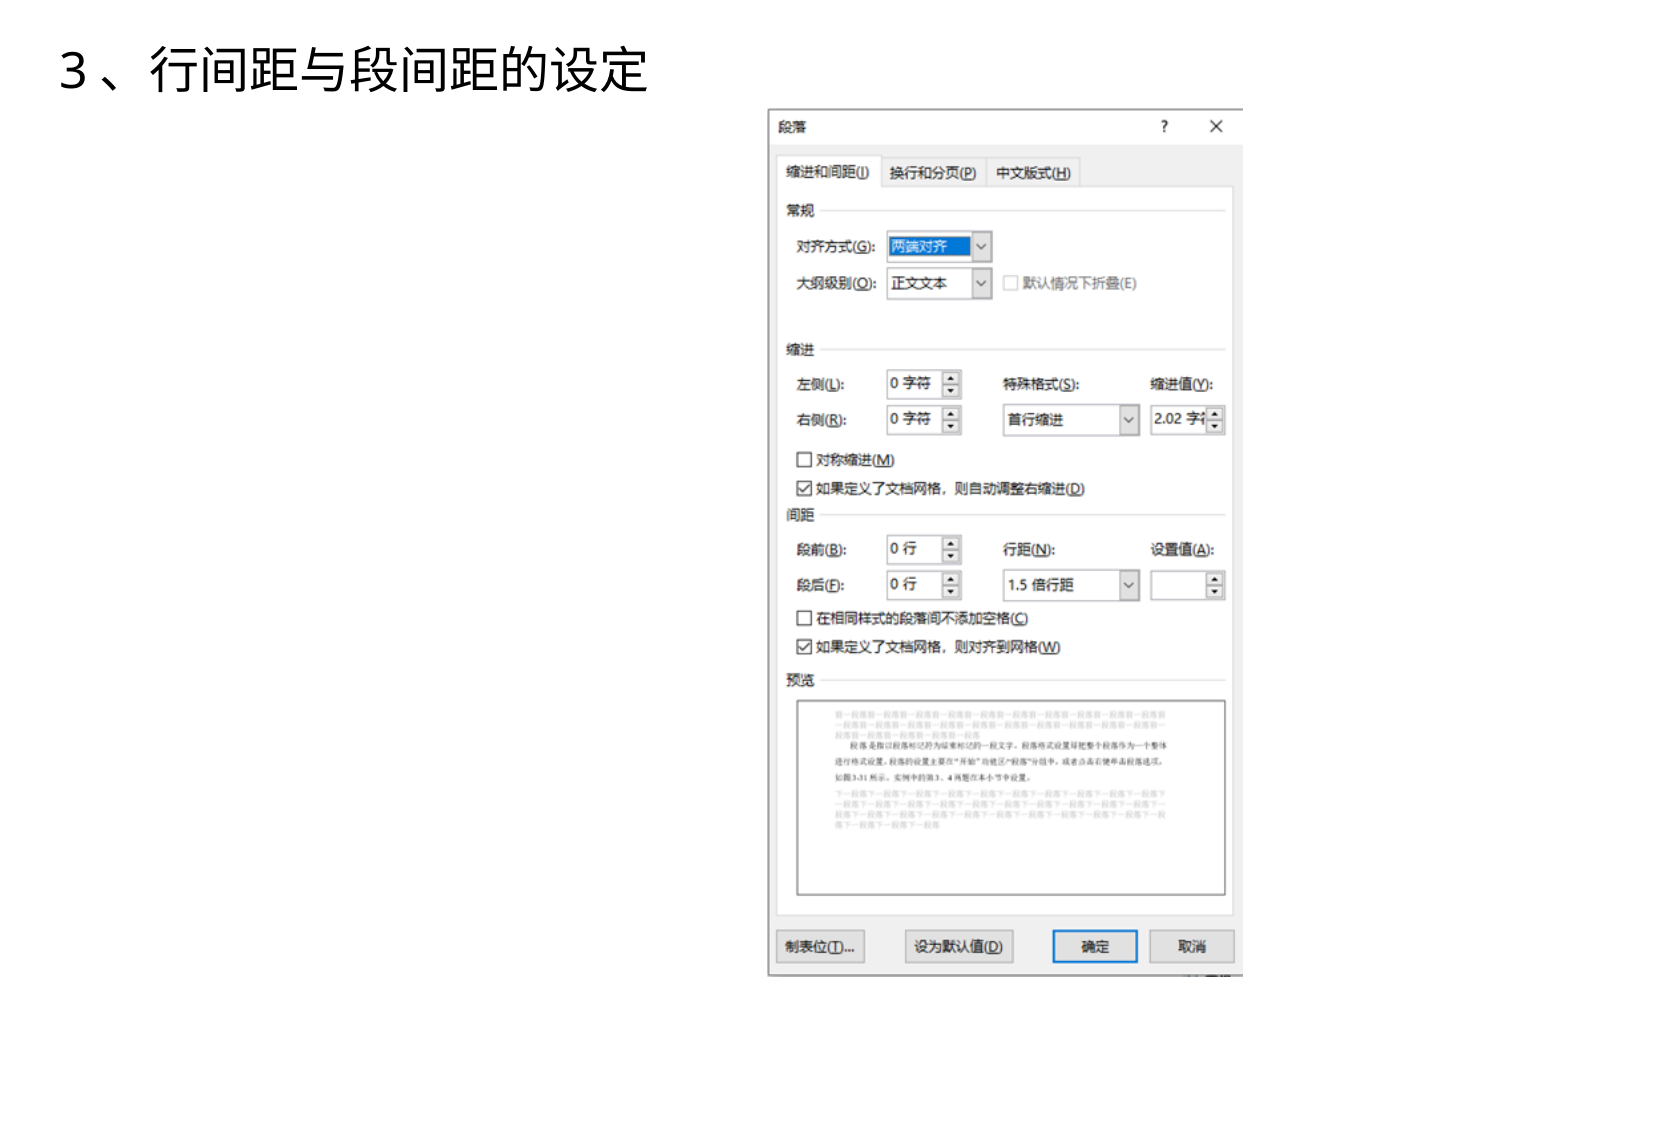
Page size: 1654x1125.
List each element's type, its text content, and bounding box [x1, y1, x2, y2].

text_box 3、行间距与段间距的设定 [44, 30, 665, 106]
picture [767, 108, 1243, 977]
